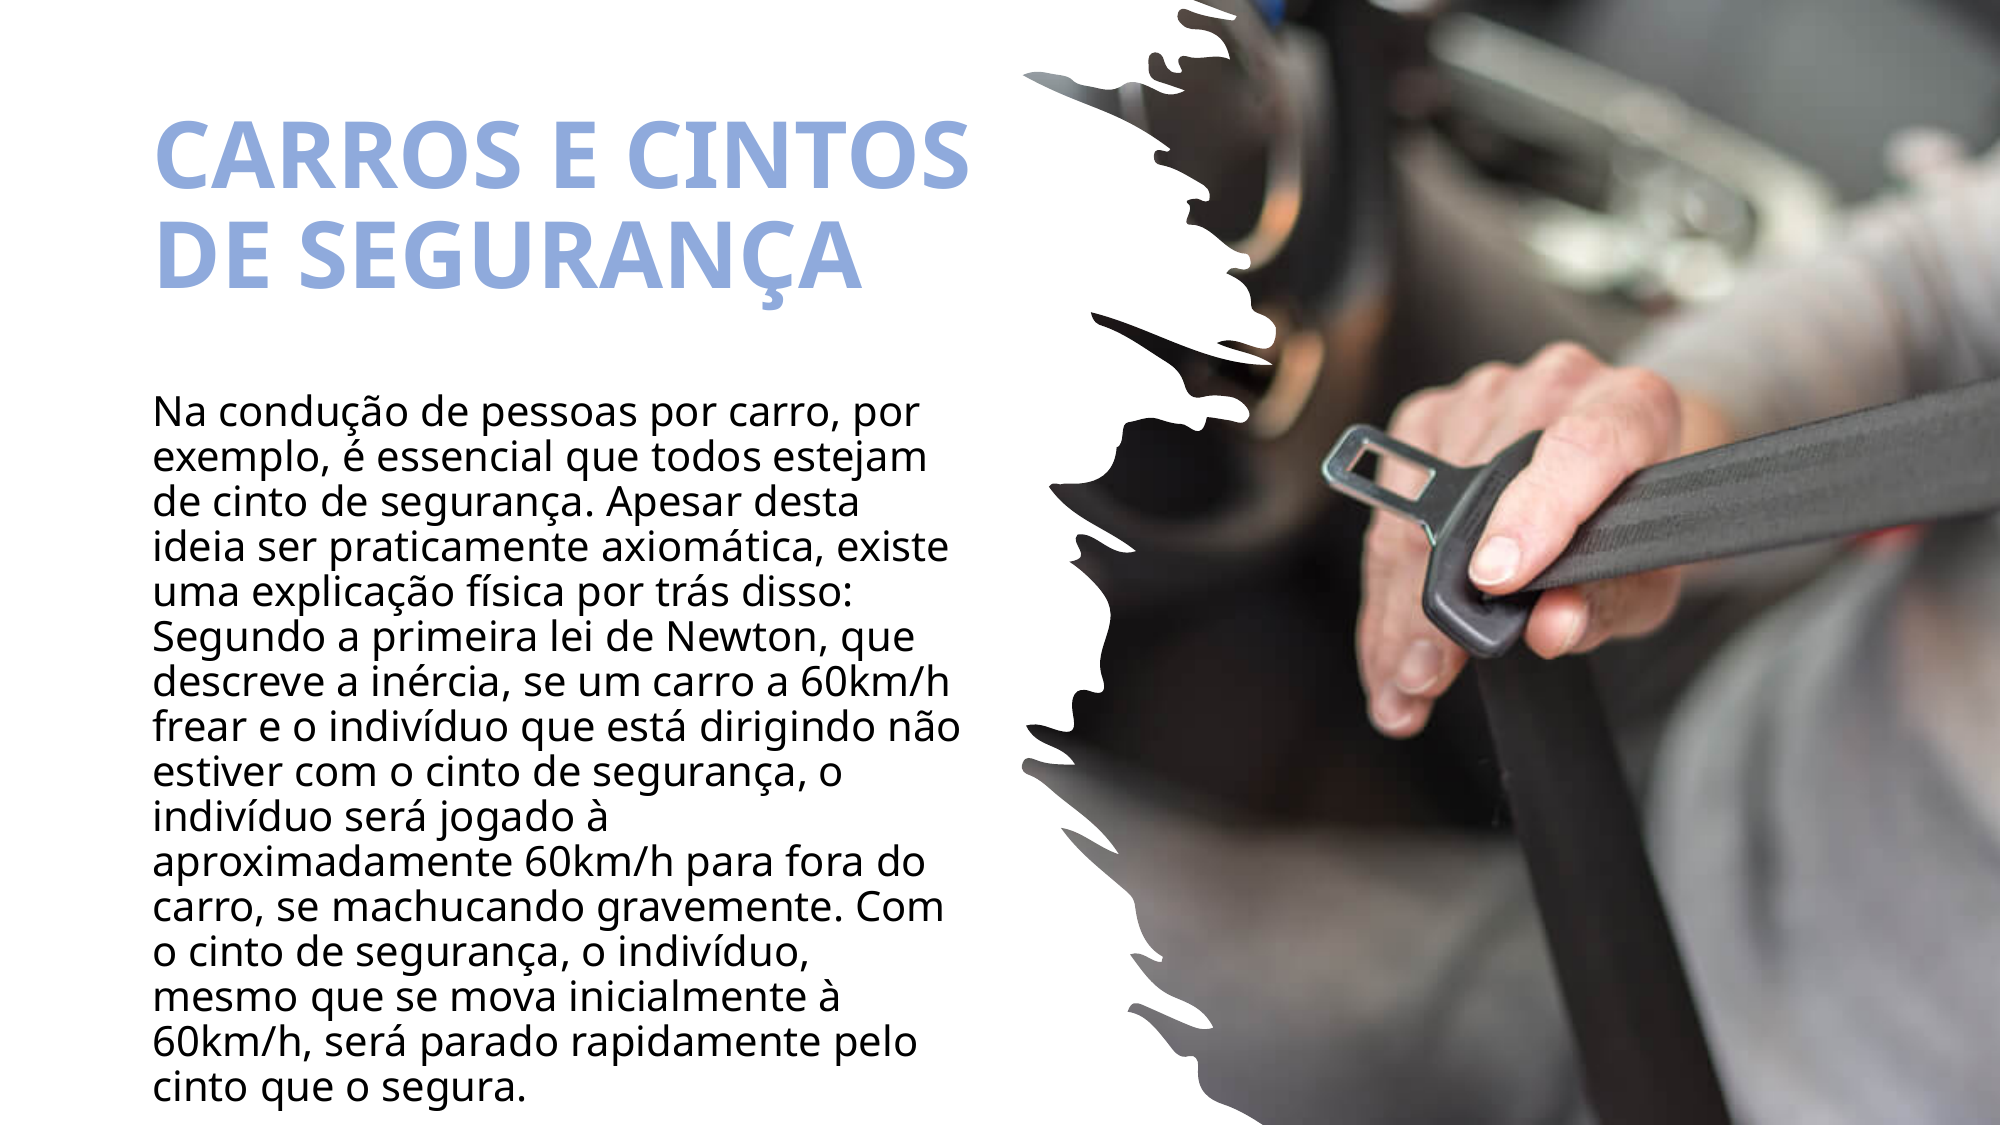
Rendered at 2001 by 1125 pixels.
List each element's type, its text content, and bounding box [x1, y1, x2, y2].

list Na condução de pessoas por carro, por exemplo, é essencial que todos estejam de cinto de segurança. Apesar desta ideia ser praticamente axiomática, existe uma explicação física por trás disso: Segundo a primeira lei de Newton, que descreve a inércia, se um carro a 60km/h frear e o indivíduo que está dirigindo não estiver com o cinto de segurança, o indivíduo será jogado à aproximadamente 60km/h para fora do carro, se machucando gravemente. Com o cinto de segurança, o indivíduo, mesmo que se mova inicialmente à 60km/h, será parado rapidamente pelo cinto que o segura. [137, 382, 981, 1085]
title CARROS E CINTOS DE SEGURANÇA [137, 59, 999, 357]
text_box [0, 0, 1021, 1125]
picture [1021, 0, 2000, 1125]
